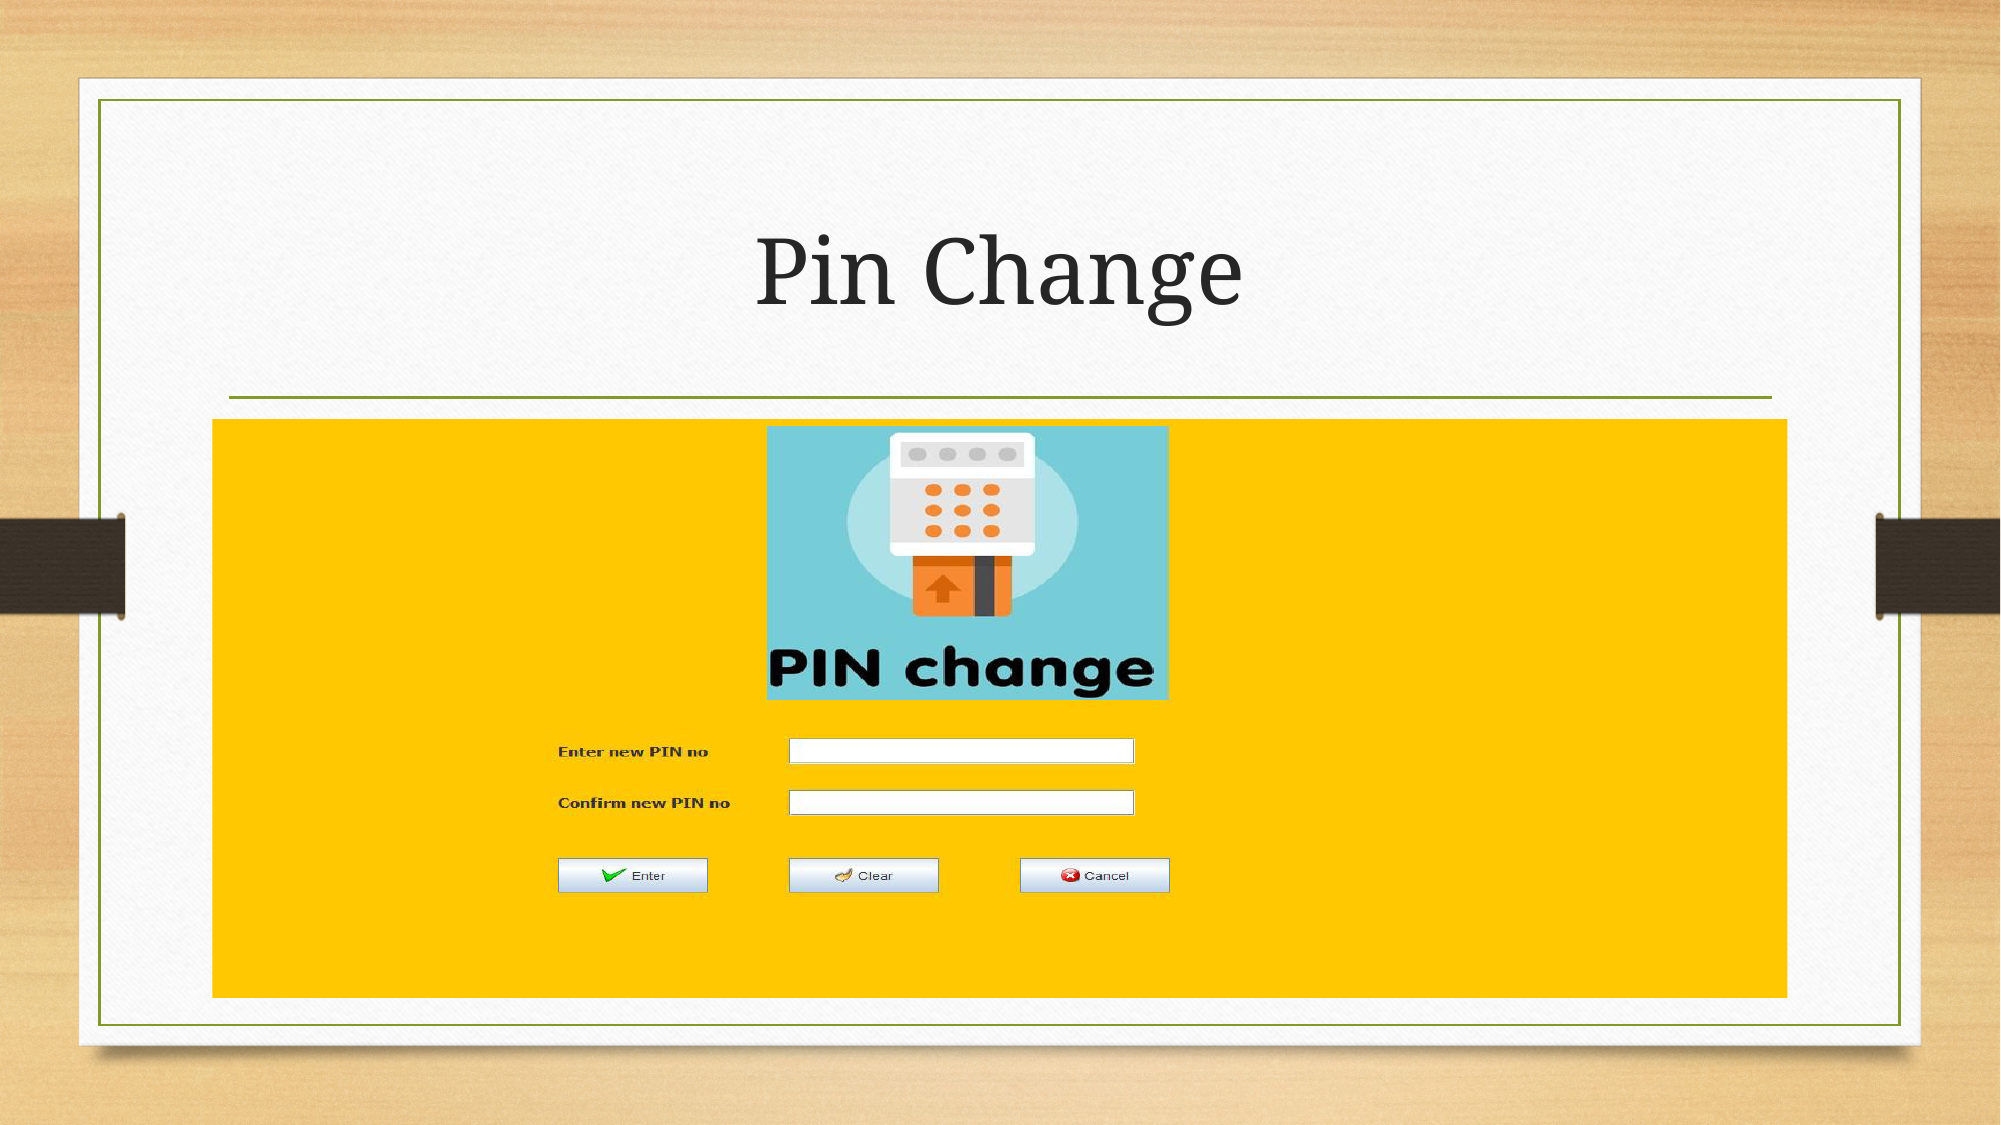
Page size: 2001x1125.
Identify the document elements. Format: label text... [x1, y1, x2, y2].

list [212, 419, 1788, 998]
title Pin Change [212, 161, 1788, 375]
picture [0, 0, 2001, 1125]
